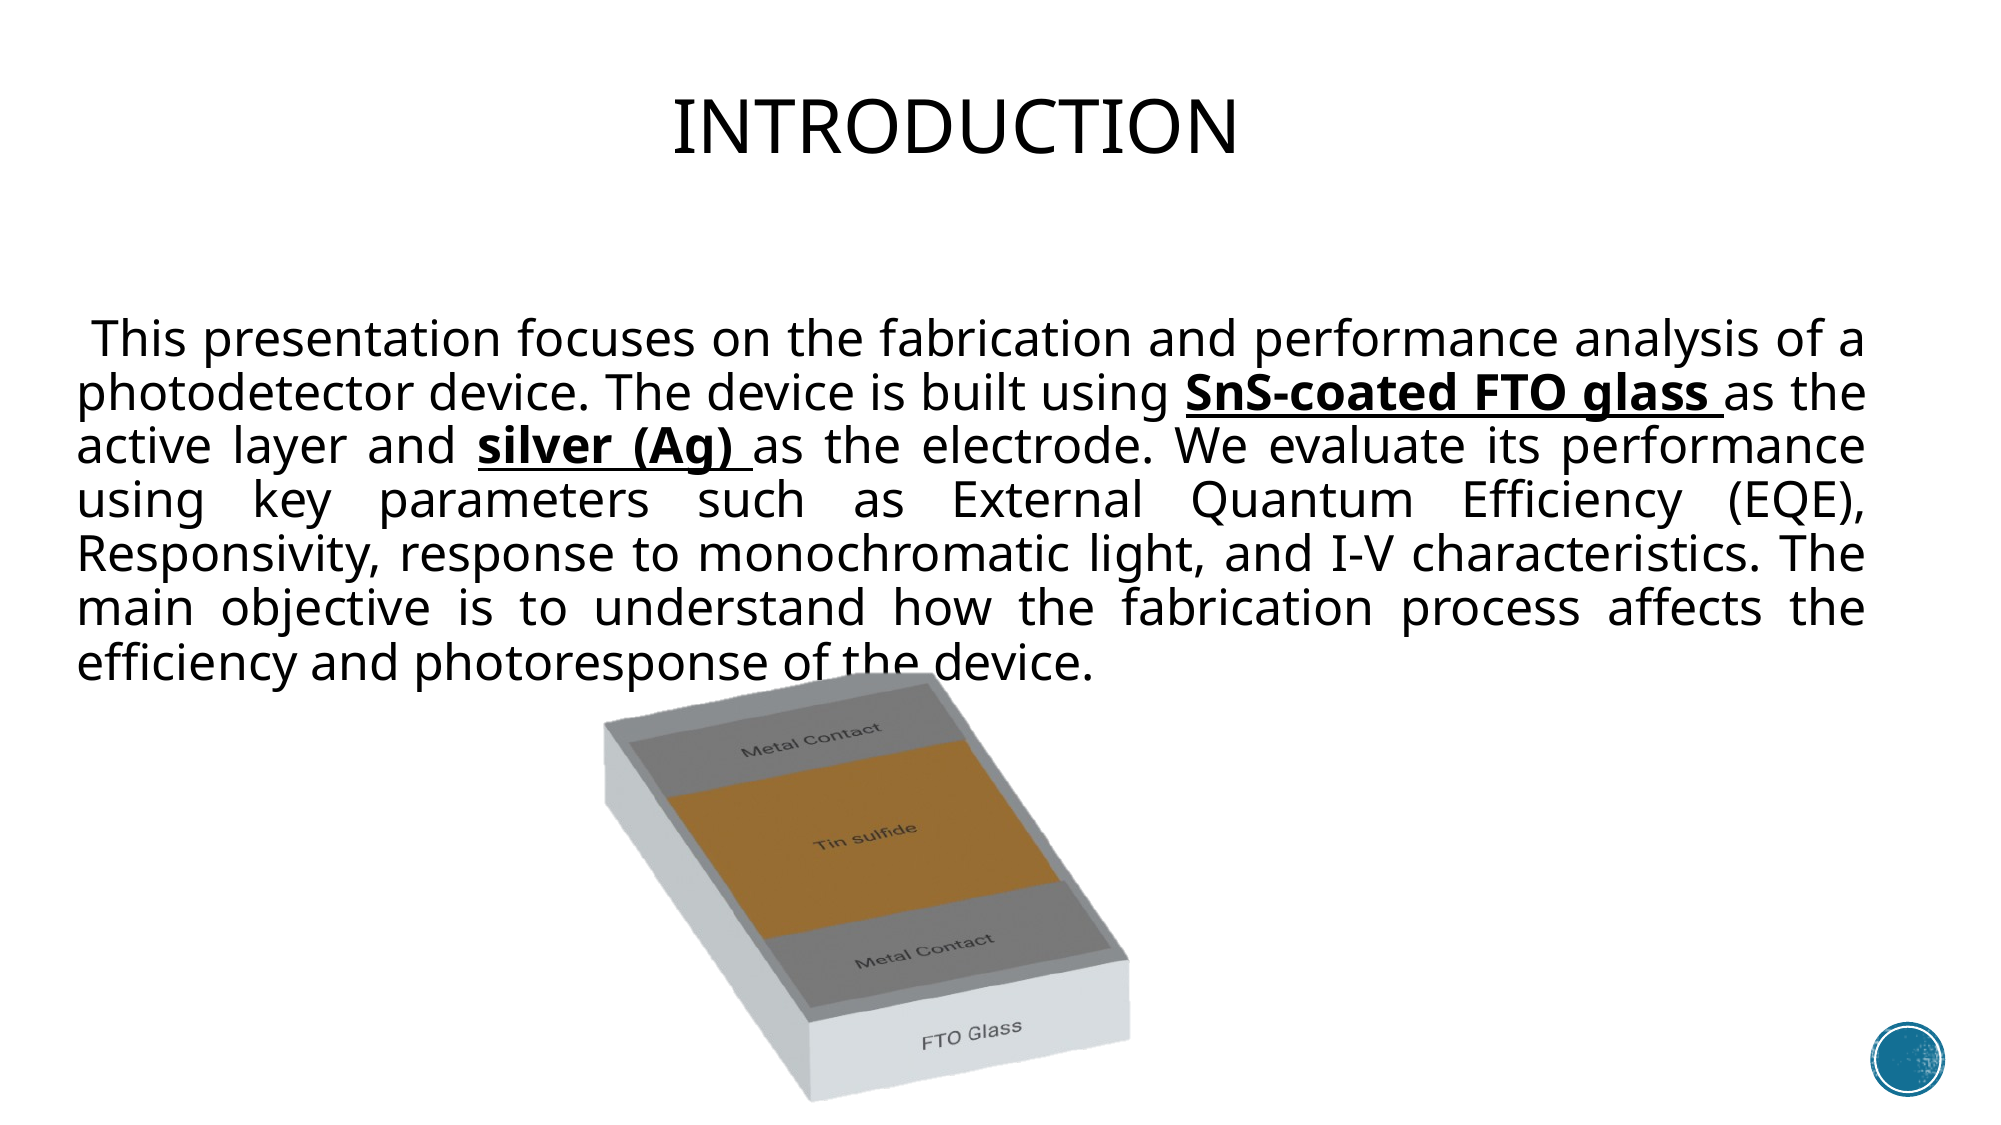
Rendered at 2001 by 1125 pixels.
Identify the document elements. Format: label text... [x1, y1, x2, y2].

list This presentation focuses on the fabrication and performance analysis of a photodetector device. The device is built using SnS-coated FTO glass as the active layer and silver (Ag) as the electrode. We evaluate its performance using key parameters such as External Quantum Efficiency (EQE), Responsivity, response to monochromatic light, and I-V characteristics. The main objective is to understand how the fabrication process affects the efficiency and photoresponse of the device. [31, 305, 1883, 820]
title Introduction [131, 1, 1782, 105]
picture [527, 618, 1218, 1125]
